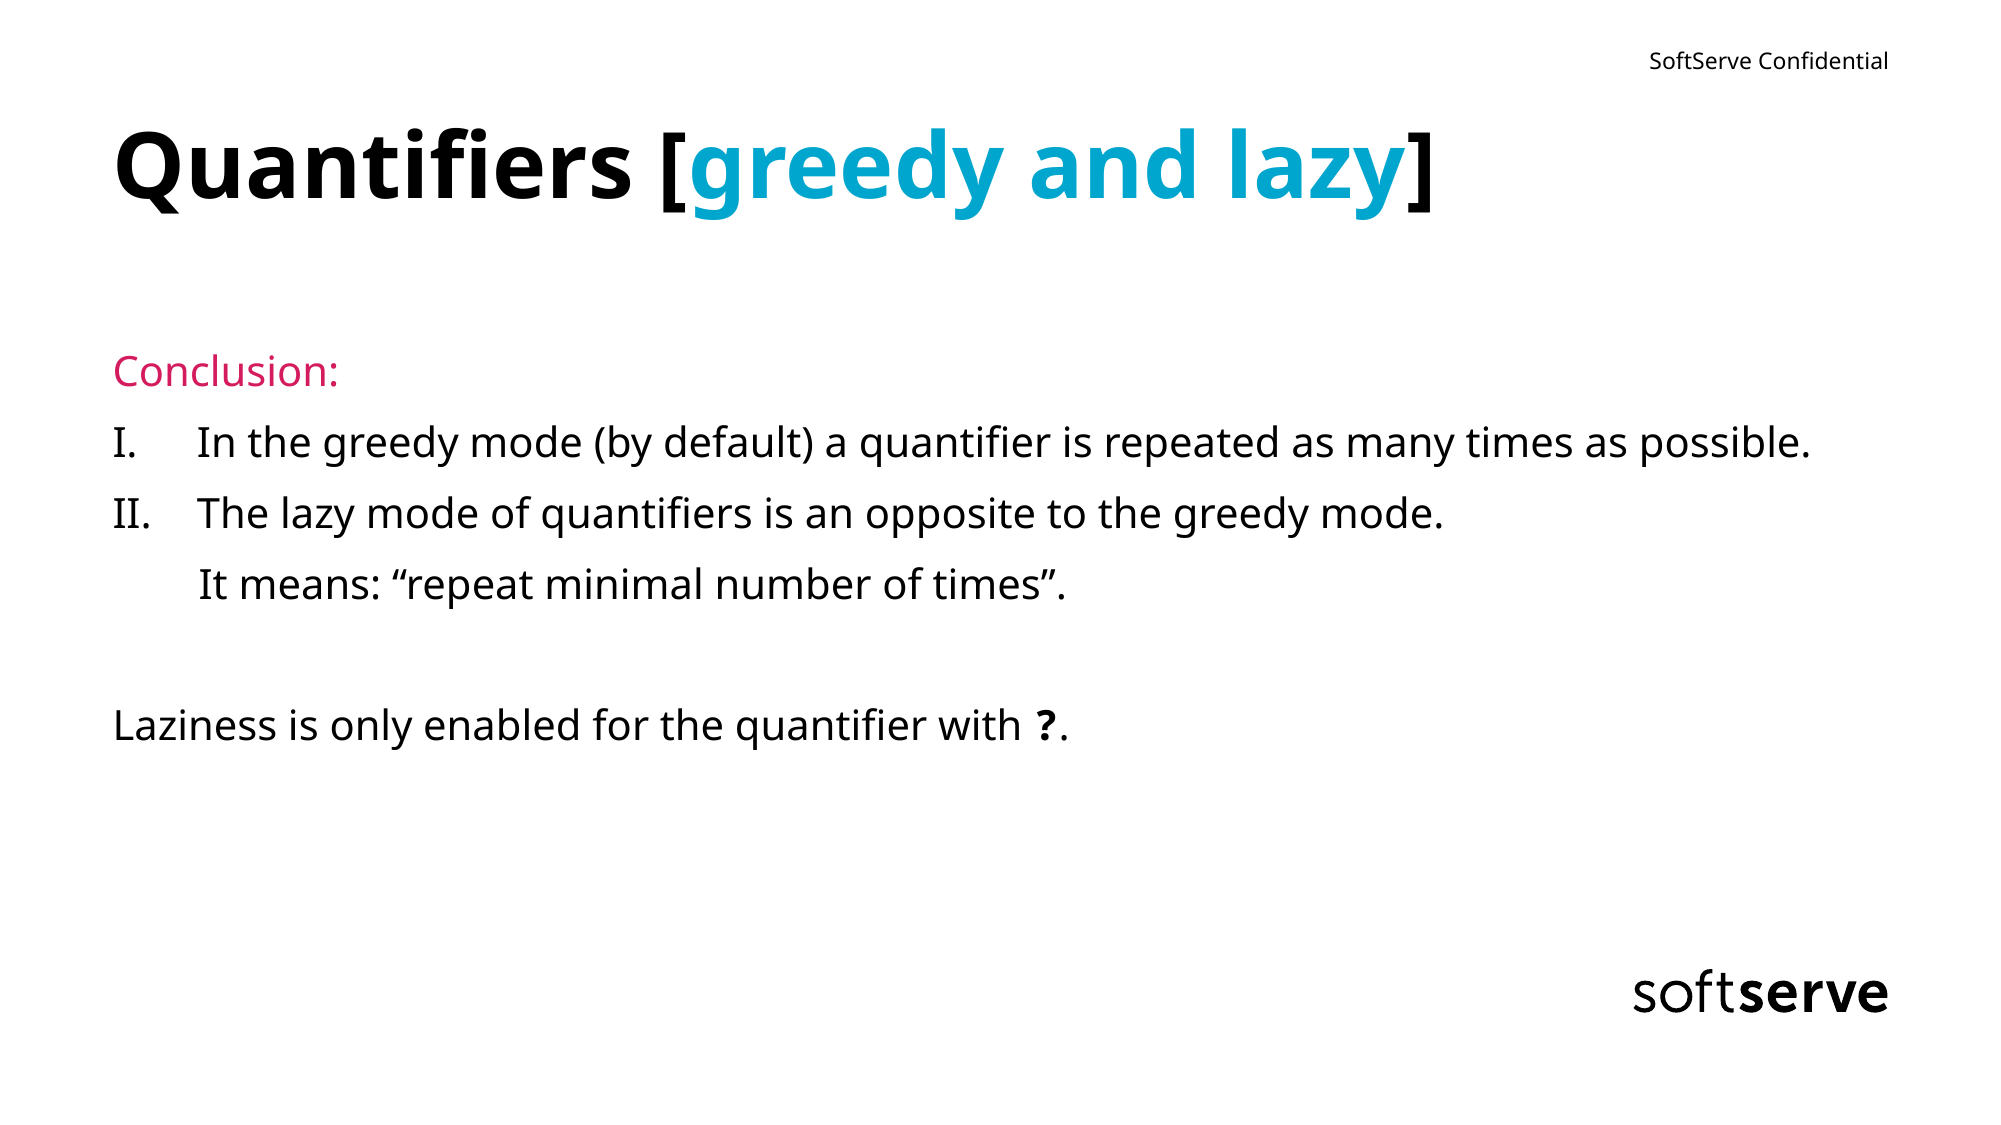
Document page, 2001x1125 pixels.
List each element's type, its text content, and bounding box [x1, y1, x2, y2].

title Quantifiers [greedy and lazy] [112, 112, 1888, 225]
list Conclusion: In the greedy mode (by default) a quantifier is repeated as many times as possible. The lazy mode of quantifiers is an opposite to the greedy mode. It means: “repeat minimal number of times”. Laziness is only enabled for the quantifier with ?. [112, 337, 1888, 900]
